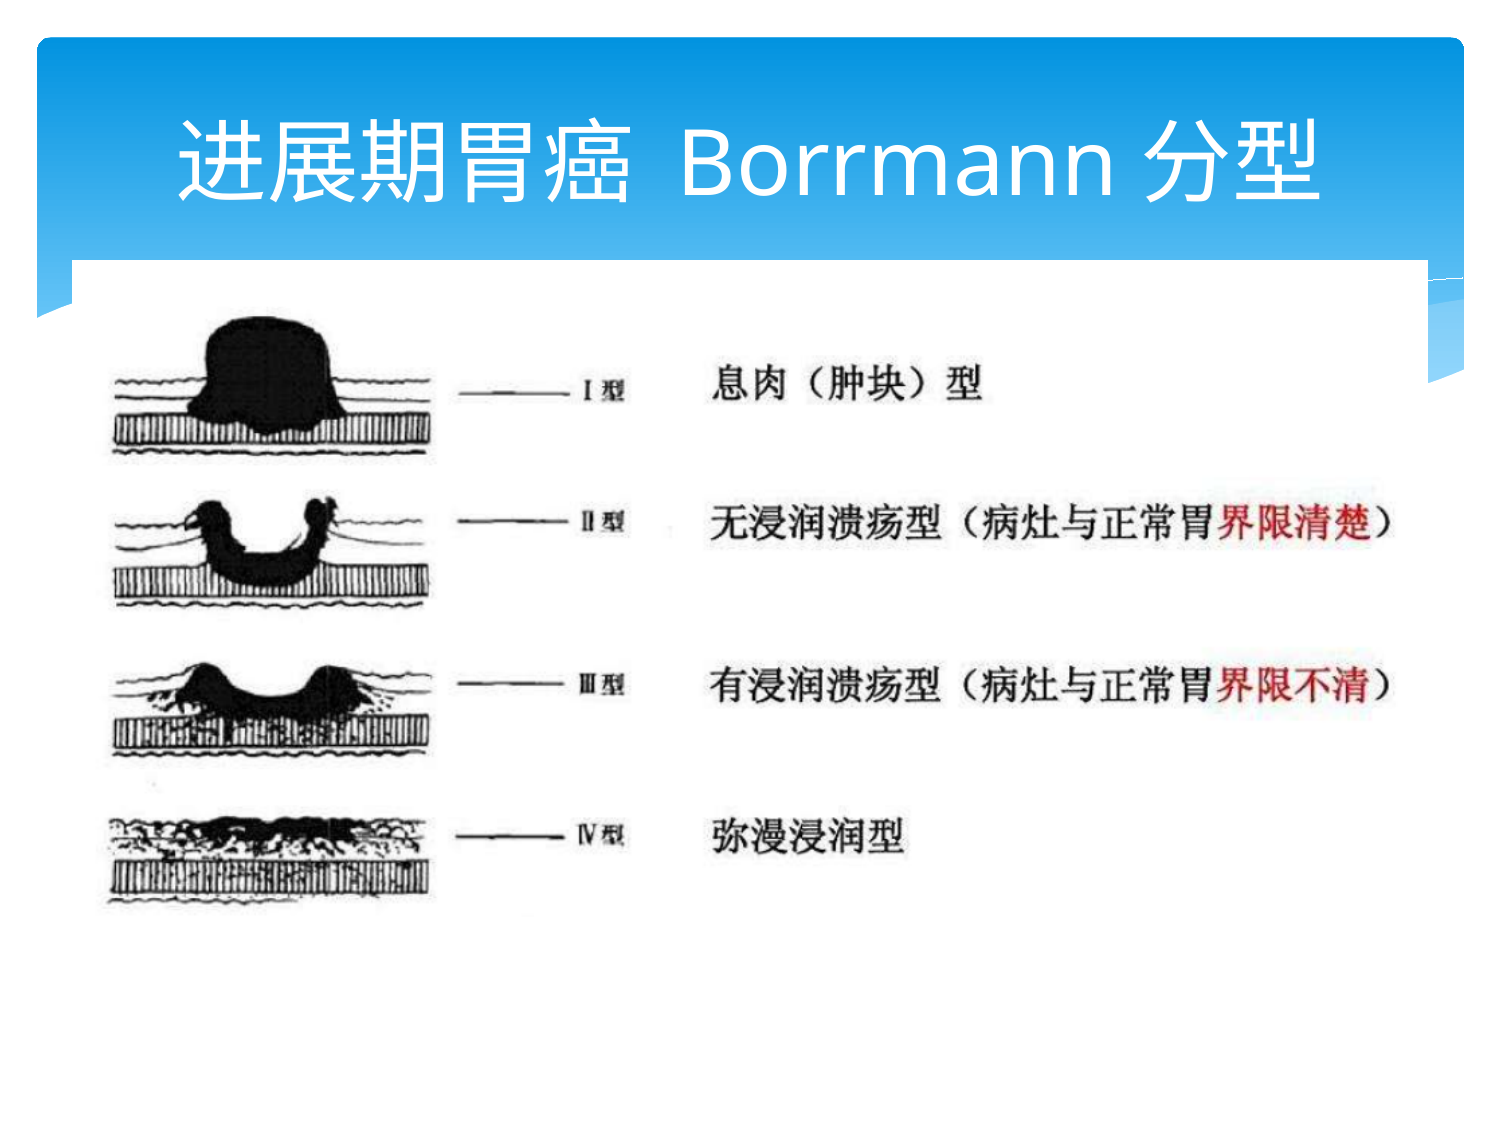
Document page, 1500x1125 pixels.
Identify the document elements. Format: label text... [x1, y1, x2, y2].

title 进展期胃癌 Borrmann分型 [75, 55, 1425, 259]
picture [72, 260, 1428, 918]
